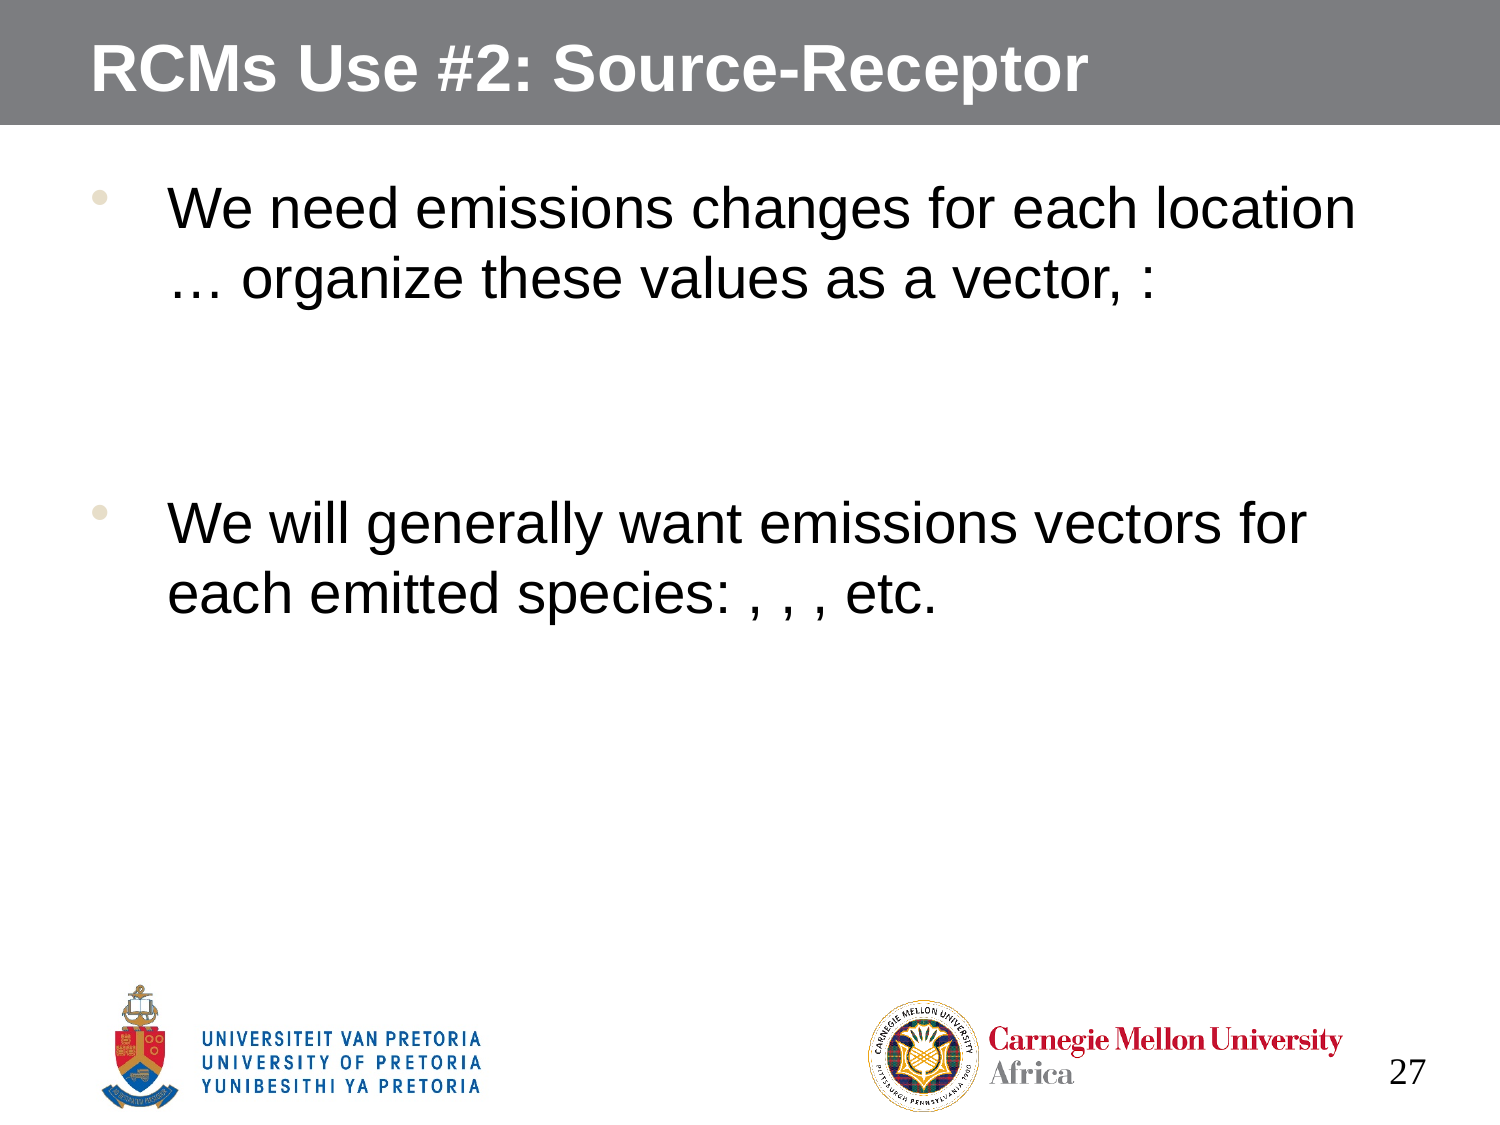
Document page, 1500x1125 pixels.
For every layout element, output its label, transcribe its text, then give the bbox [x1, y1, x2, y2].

title RCMs Use #2: Source-Receptor [75, 12, 1425, 113]
picture [92, 980, 495, 1112]
picture [868, 1000, 979, 1112]
picture [989, 1026, 1343, 1084]
